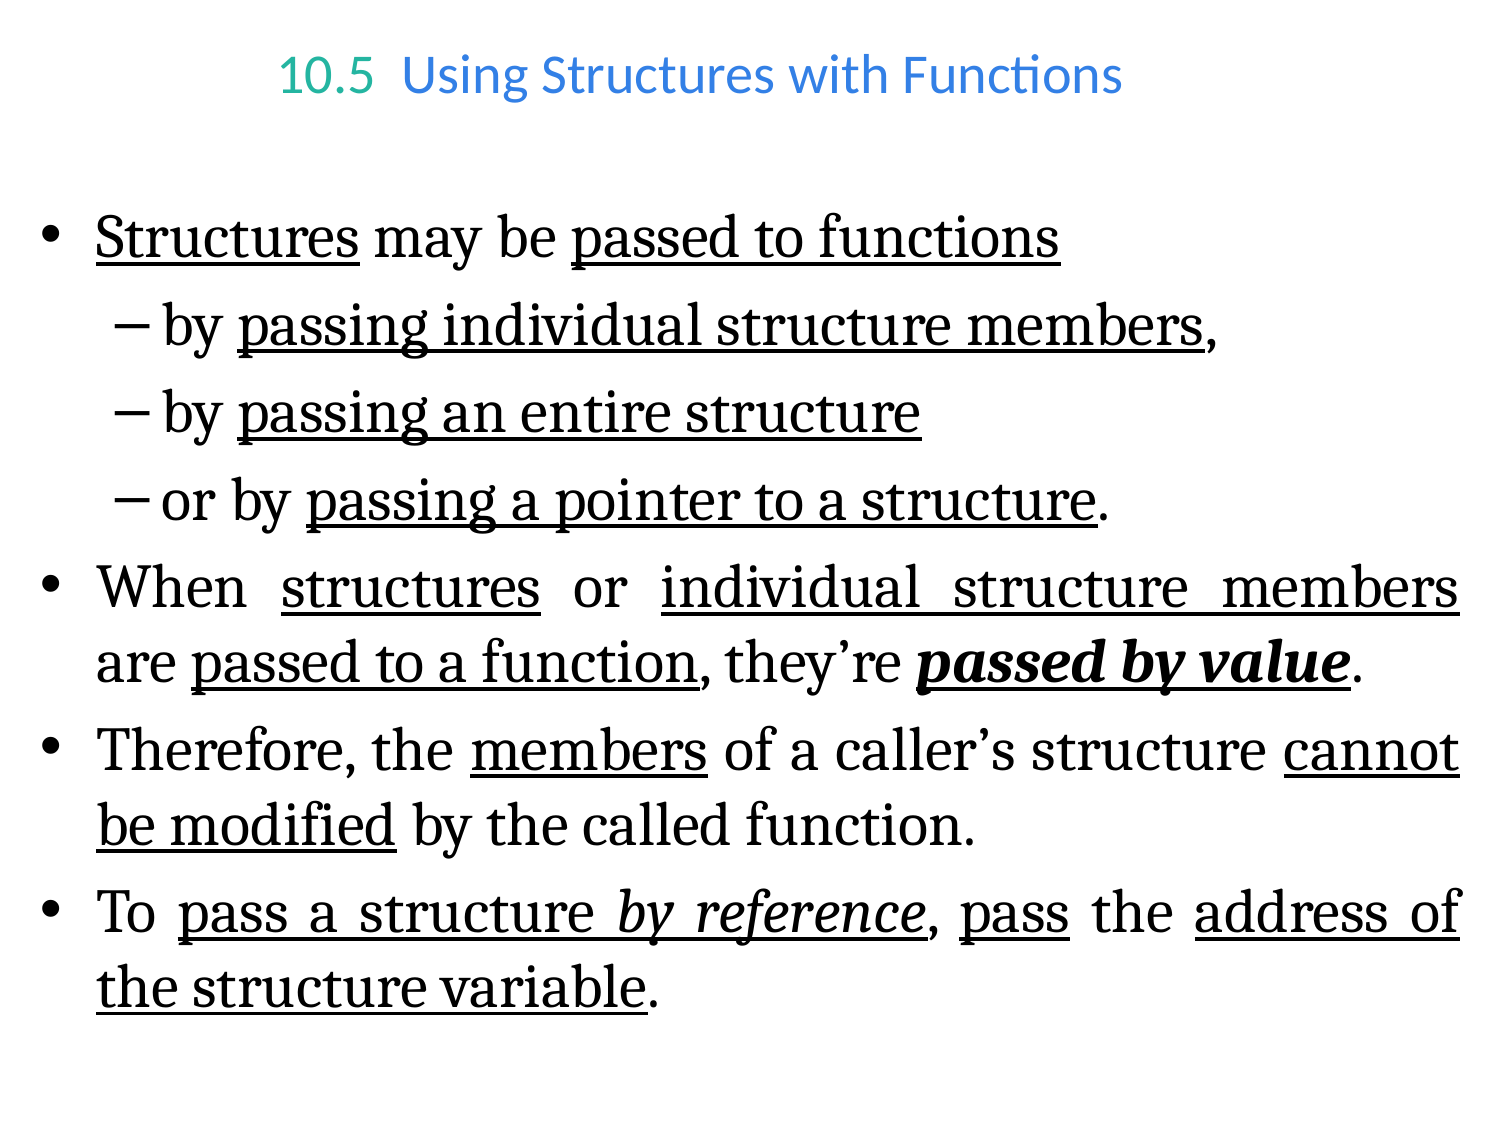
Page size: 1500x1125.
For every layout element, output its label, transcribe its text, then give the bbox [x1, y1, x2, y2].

list Structures may be passed to functions by passing individual structure members, by passing an entire structure or by passing a pointer to a structure. When structures or individual structure members are passed to a function, they’re passed by value. Therefore, the members of a caller’s structure cannot be modified by the called function. To pass a structure by reference, pass the address of the structure variable. [24, 188, 1475, 1051]
title 10.5 Using Structures with Functions [24, 24, 1375, 118]
